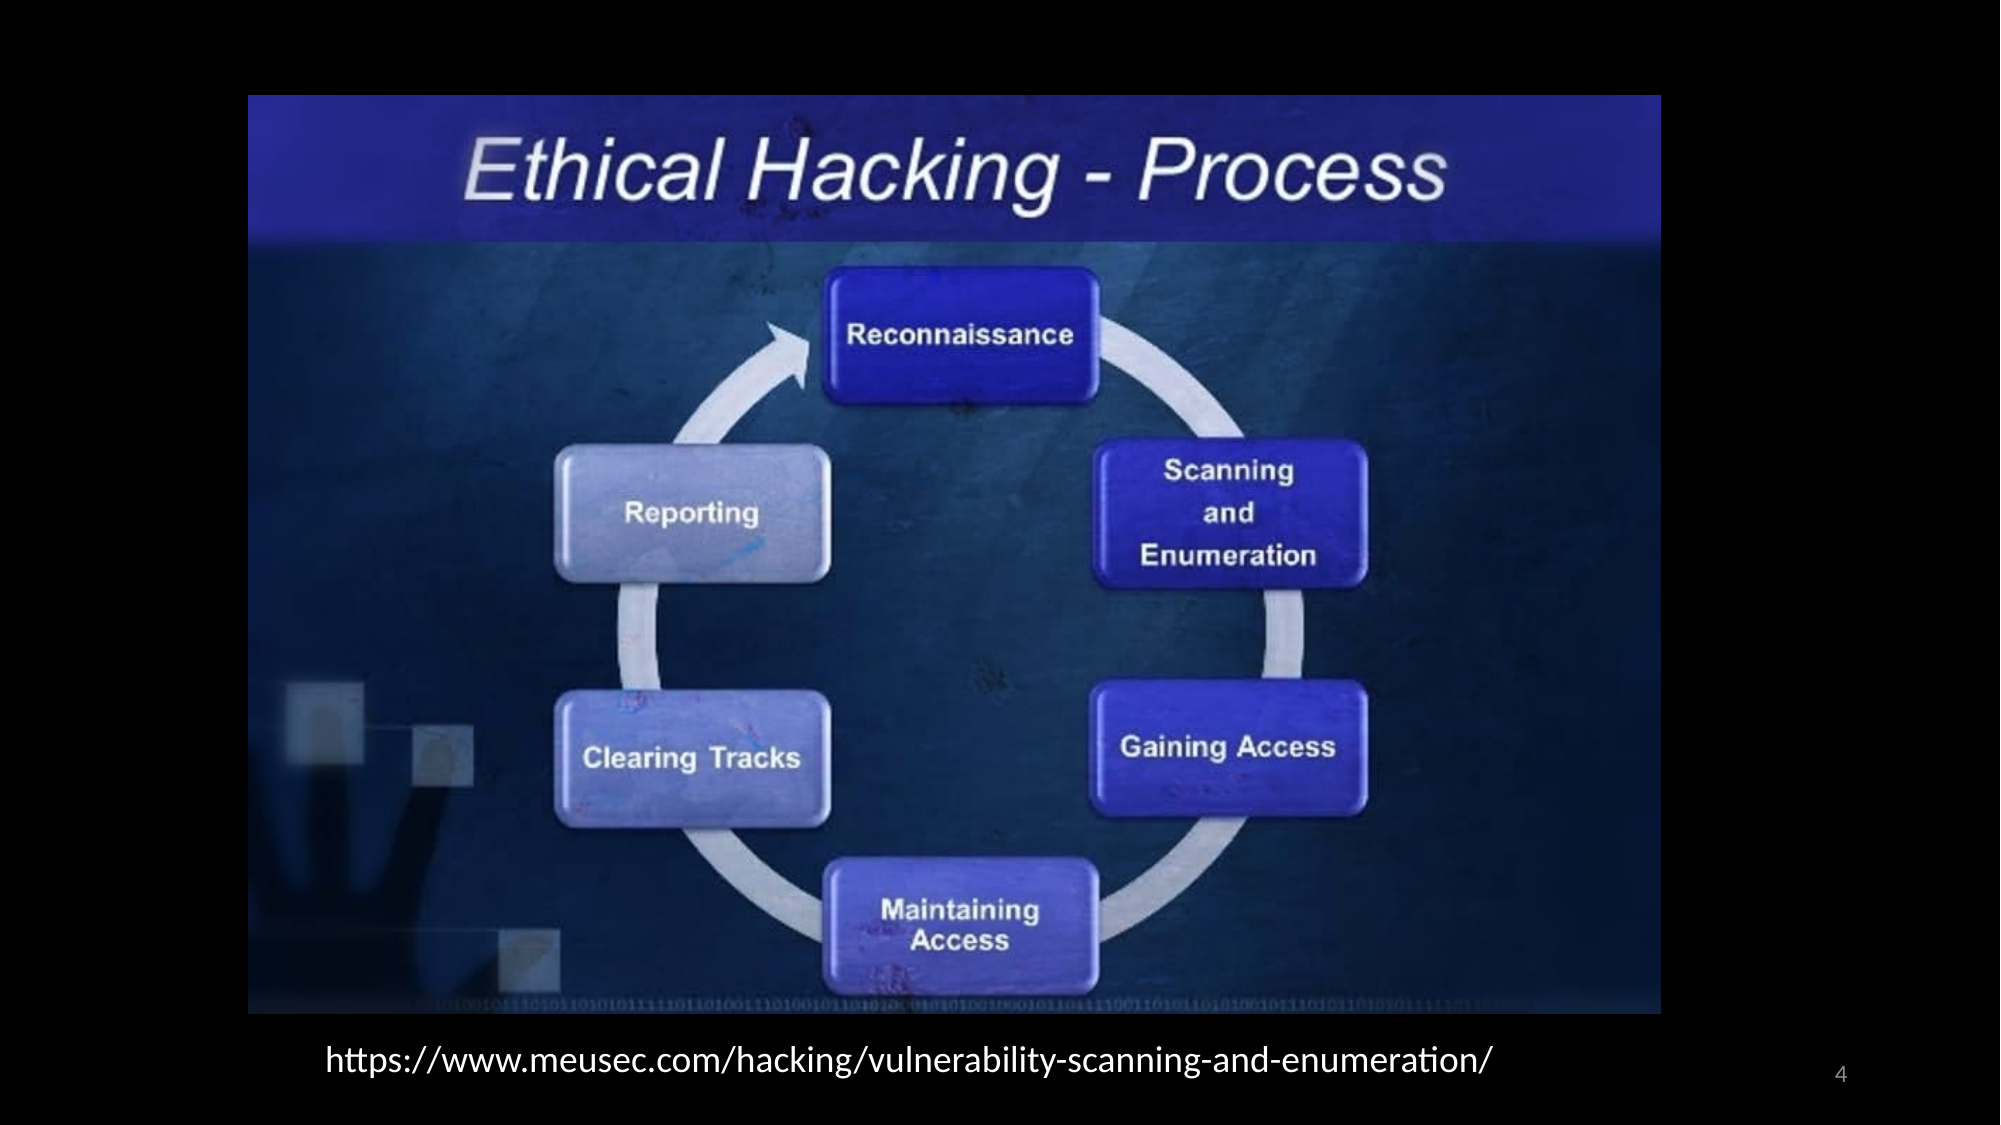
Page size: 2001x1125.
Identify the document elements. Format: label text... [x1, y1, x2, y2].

slide_number 4 [1412, 1042, 1863, 1103]
text_box https://www.meusec.com/hacking/vulnerability-scanning-and-enumeration/ [310, 1028, 1690, 1088]
picture [248, 95, 1661, 1014]
